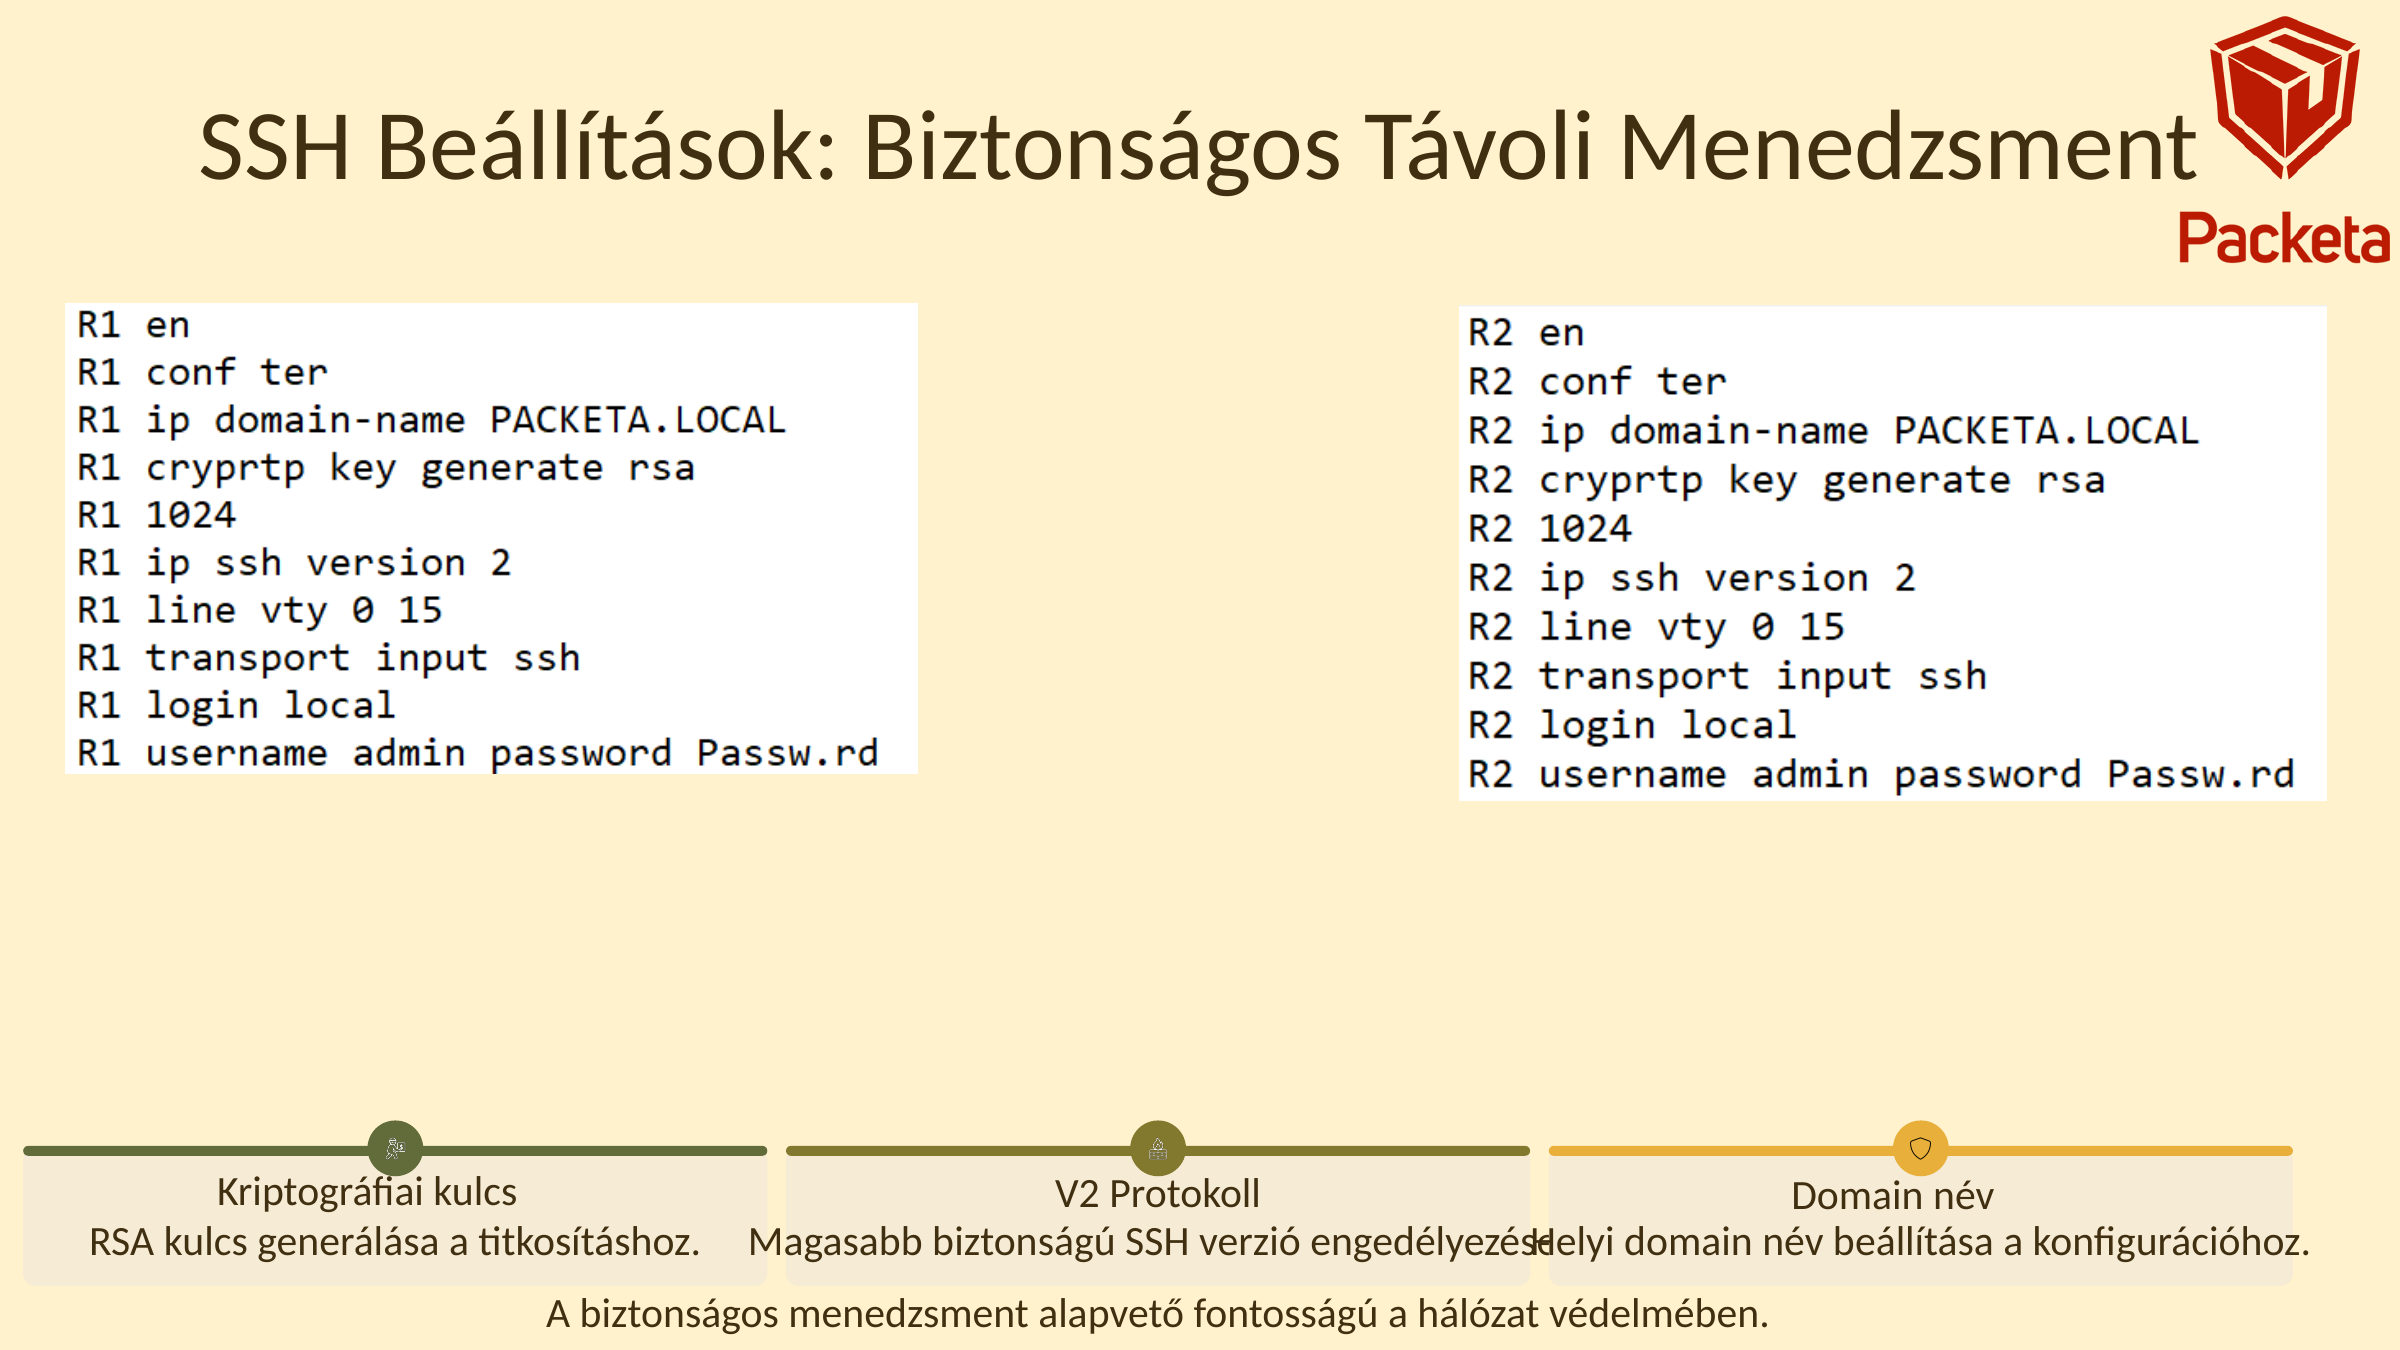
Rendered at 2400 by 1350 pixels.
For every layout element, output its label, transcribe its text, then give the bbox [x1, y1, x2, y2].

text_box [1186, 1145, 1531, 1156]
text_box [1130, 1120, 1187, 1177]
text_box RSA kulcs generálása a titkosításhoz. [44, 1235, 747, 1265]
text_box A biztonságos menedzsment alapvető fontosságú a hálózat védelmében. [23, 1306, 2293, 1337]
picture [1909, 1137, 1932, 1160]
text_box [423, 1145, 768, 1156]
picture [1146, 1137, 1170, 1160]
text_box [1948, 1145, 2293, 1156]
text_box Magasabb biztonságú SSH verzió engedélyezése. [807, 1235, 1510, 1265]
picture [1459, 305, 2327, 801]
text_box SSH Beállítások: Biztonságos Távoli Menedzsment [651, 142, 1749, 201]
text_box [785, 1145, 1131, 1156]
text_box Kriptográfiai kulcs [251, 1186, 484, 1216]
text_box [23, 1155, 768, 1286]
text_box [1893, 1120, 1949, 1177]
text_box [1548, 1145, 1893, 1156]
picture [64, 303, 918, 774]
text_box Domain név [1776, 1189, 2010, 1219]
text_box V2 Protokoll [1041, 1187, 1275, 1217]
text_box [367, 1120, 424, 1177]
picture [384, 1137, 407, 1160]
text_box Helyi domain név beállítása a konfigurációhoz. [1569, 1235, 2272, 1265]
picture [2164, 16, 2400, 268]
text_box [23, 1145, 368, 1156]
text_box [1548, 1155, 2293, 1286]
text_box [785, 1155, 1531, 1286]
